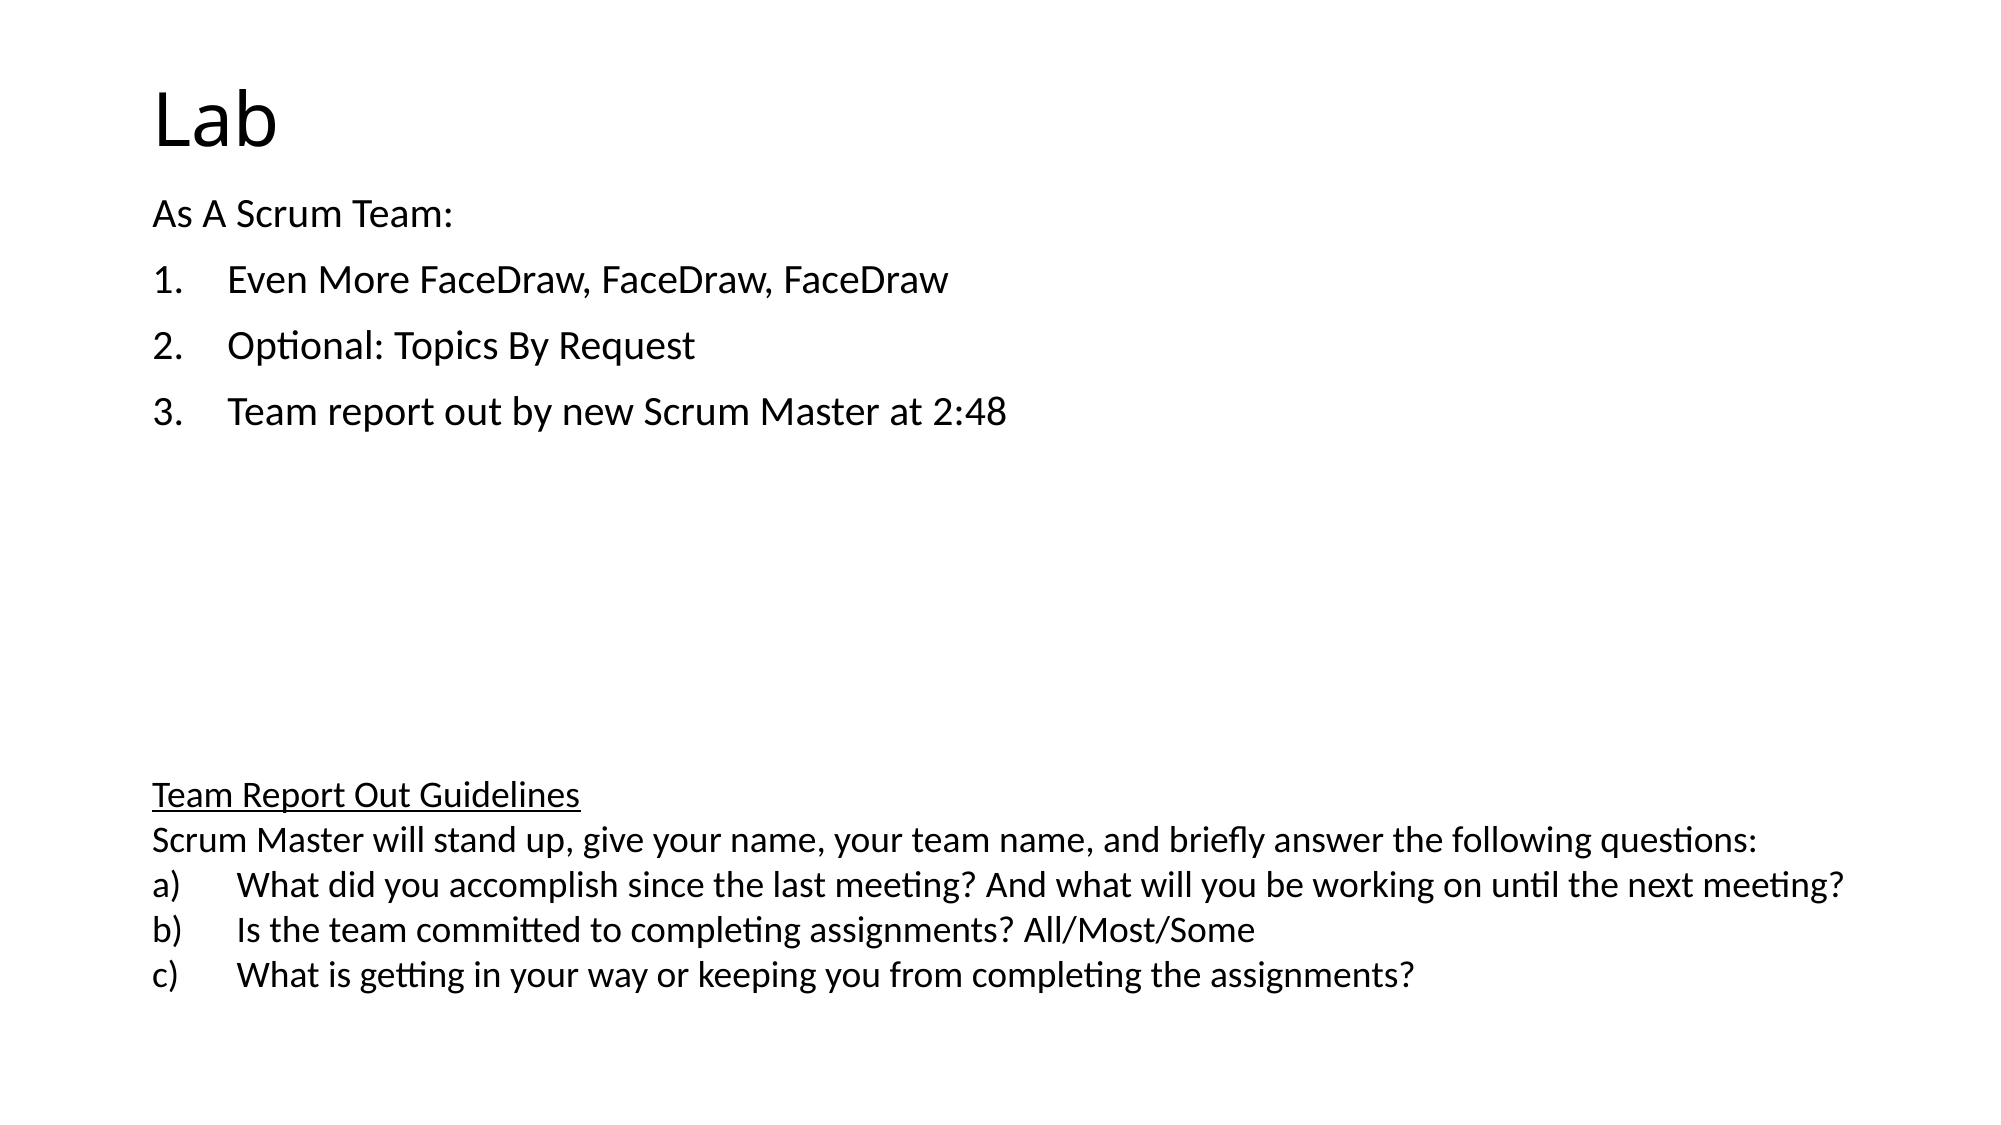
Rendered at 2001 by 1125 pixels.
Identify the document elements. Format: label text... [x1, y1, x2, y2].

title Lab [137, 59, 1863, 184]
list As A Scrum Team: Even More FaceDraw, FaceDraw, FaceDraw Optional: Topics By Request Team report out by new Scrum Master at 2:48 [137, 184, 1896, 694]
text_box Team Report Out Guidelines Scrum Master will stand up, give your name, your team name, and briefly answer the following questions: What did you accomplish since the last meeting? And what will you be working on until the next meeting? Is the team committed to completing assignments? All/Most/Some What is getting in your way or keeping you from completing the assignments? [137, 762, 1863, 1003]
